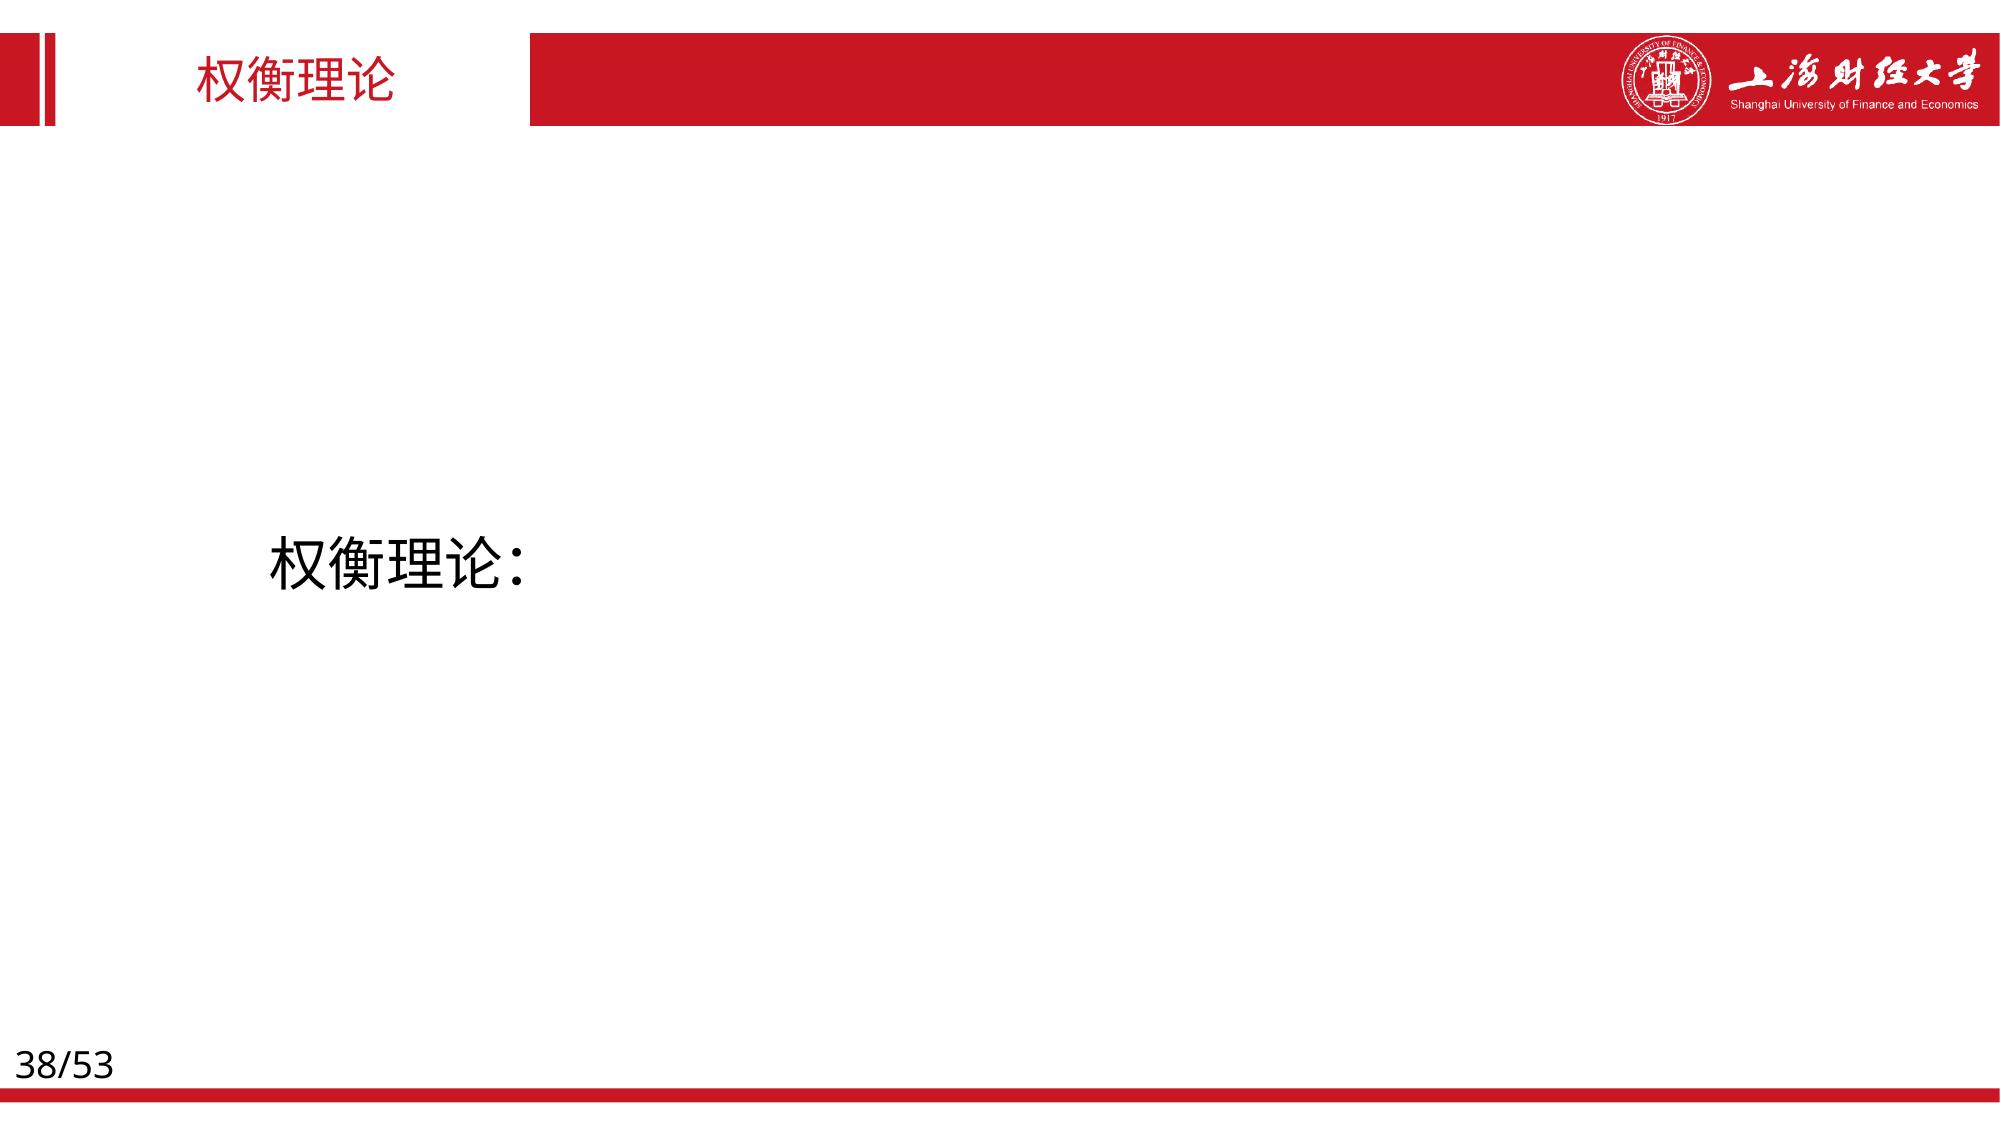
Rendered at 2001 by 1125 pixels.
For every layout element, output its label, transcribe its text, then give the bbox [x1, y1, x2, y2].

text_box 权衡理论 [182, 41, 412, 116]
picture [1595, 0, 2000, 172]
